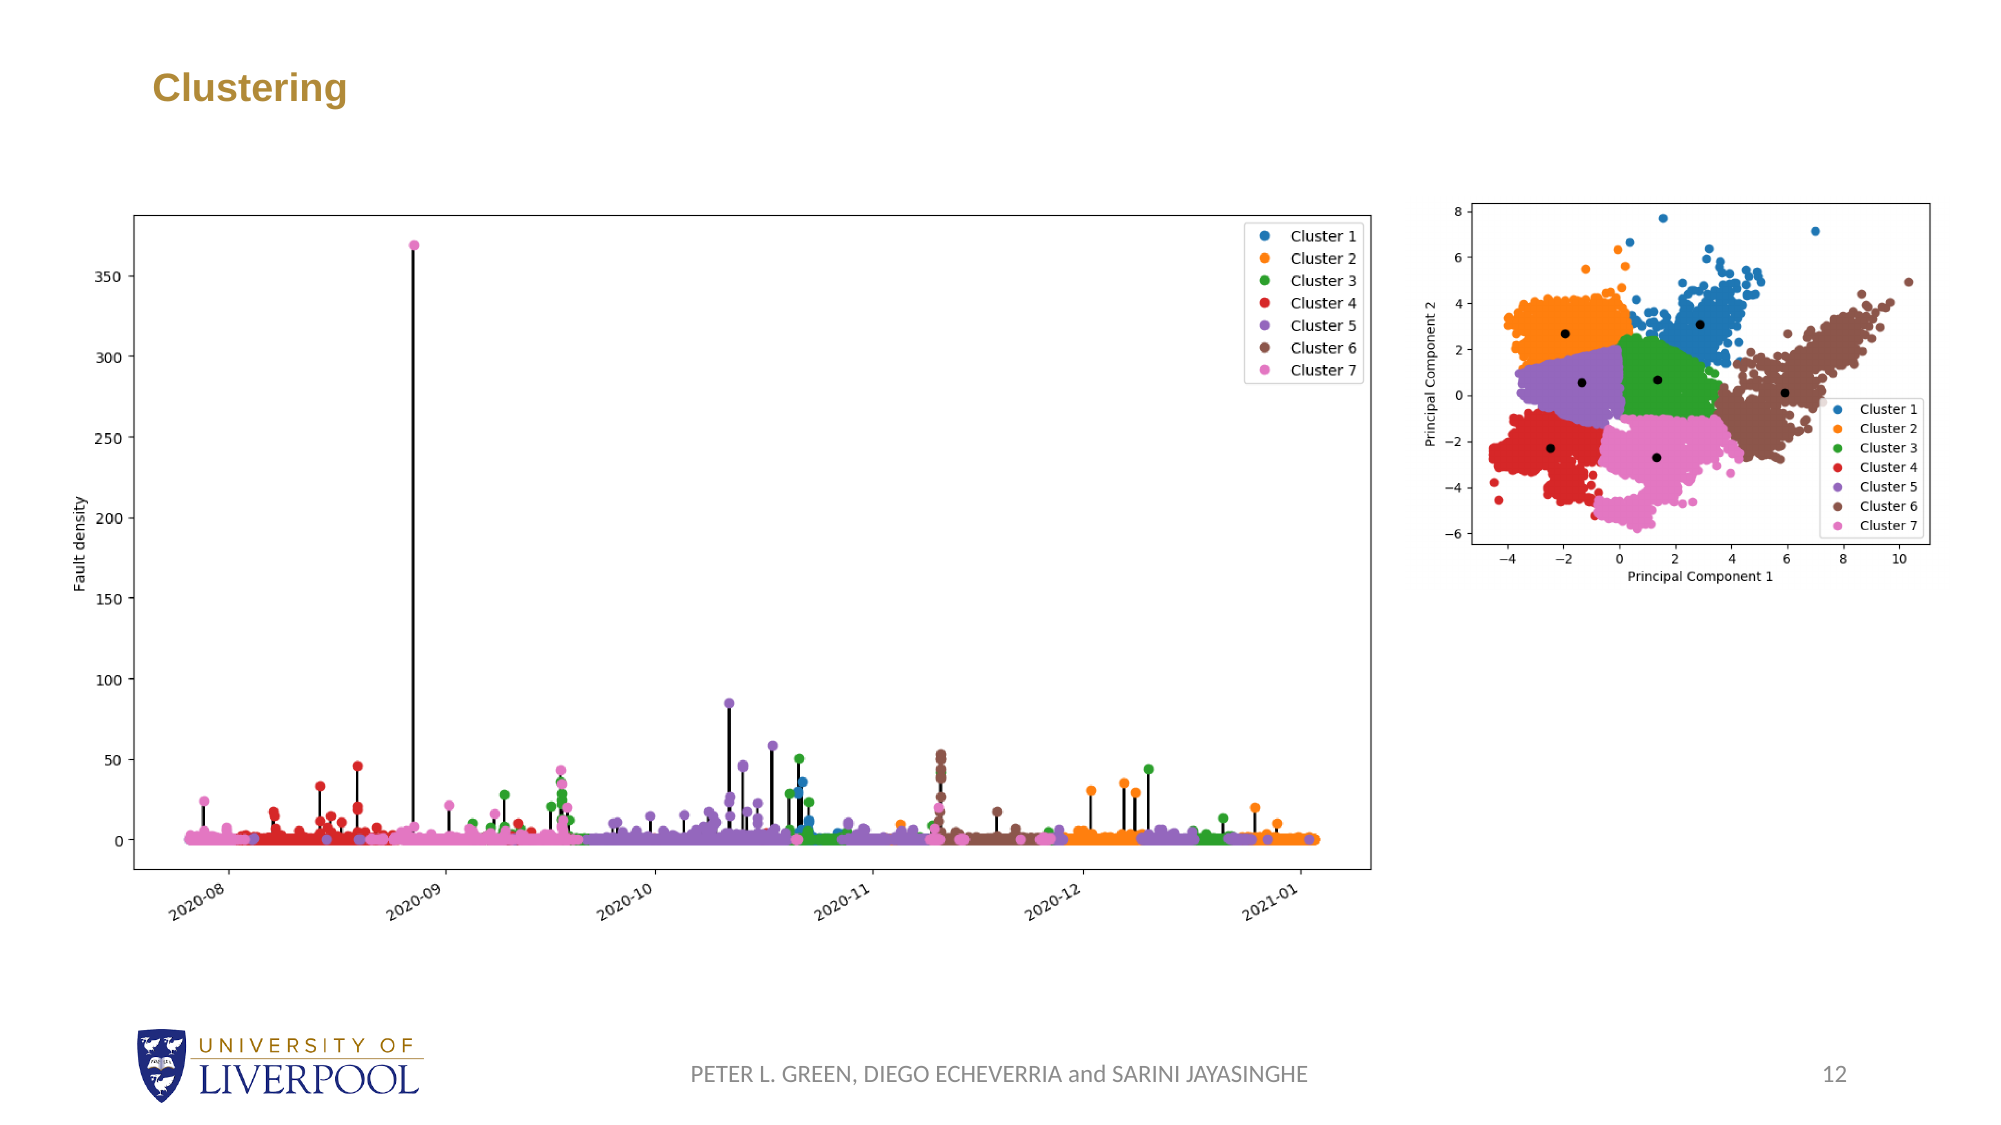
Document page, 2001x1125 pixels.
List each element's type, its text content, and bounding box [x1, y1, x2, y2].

picture [137, 1029, 424, 1103]
picture [1405, 196, 1950, 590]
slide_number 12 [1412, 1042, 1863, 1103]
title Clustering [137, 59, 1863, 118]
footer PETER L. GREEN, DIEGO ECHEVERRIA and SARINI JAYASINGHE [662, 1042, 1338, 1103]
picture [21, 196, 1390, 949]
